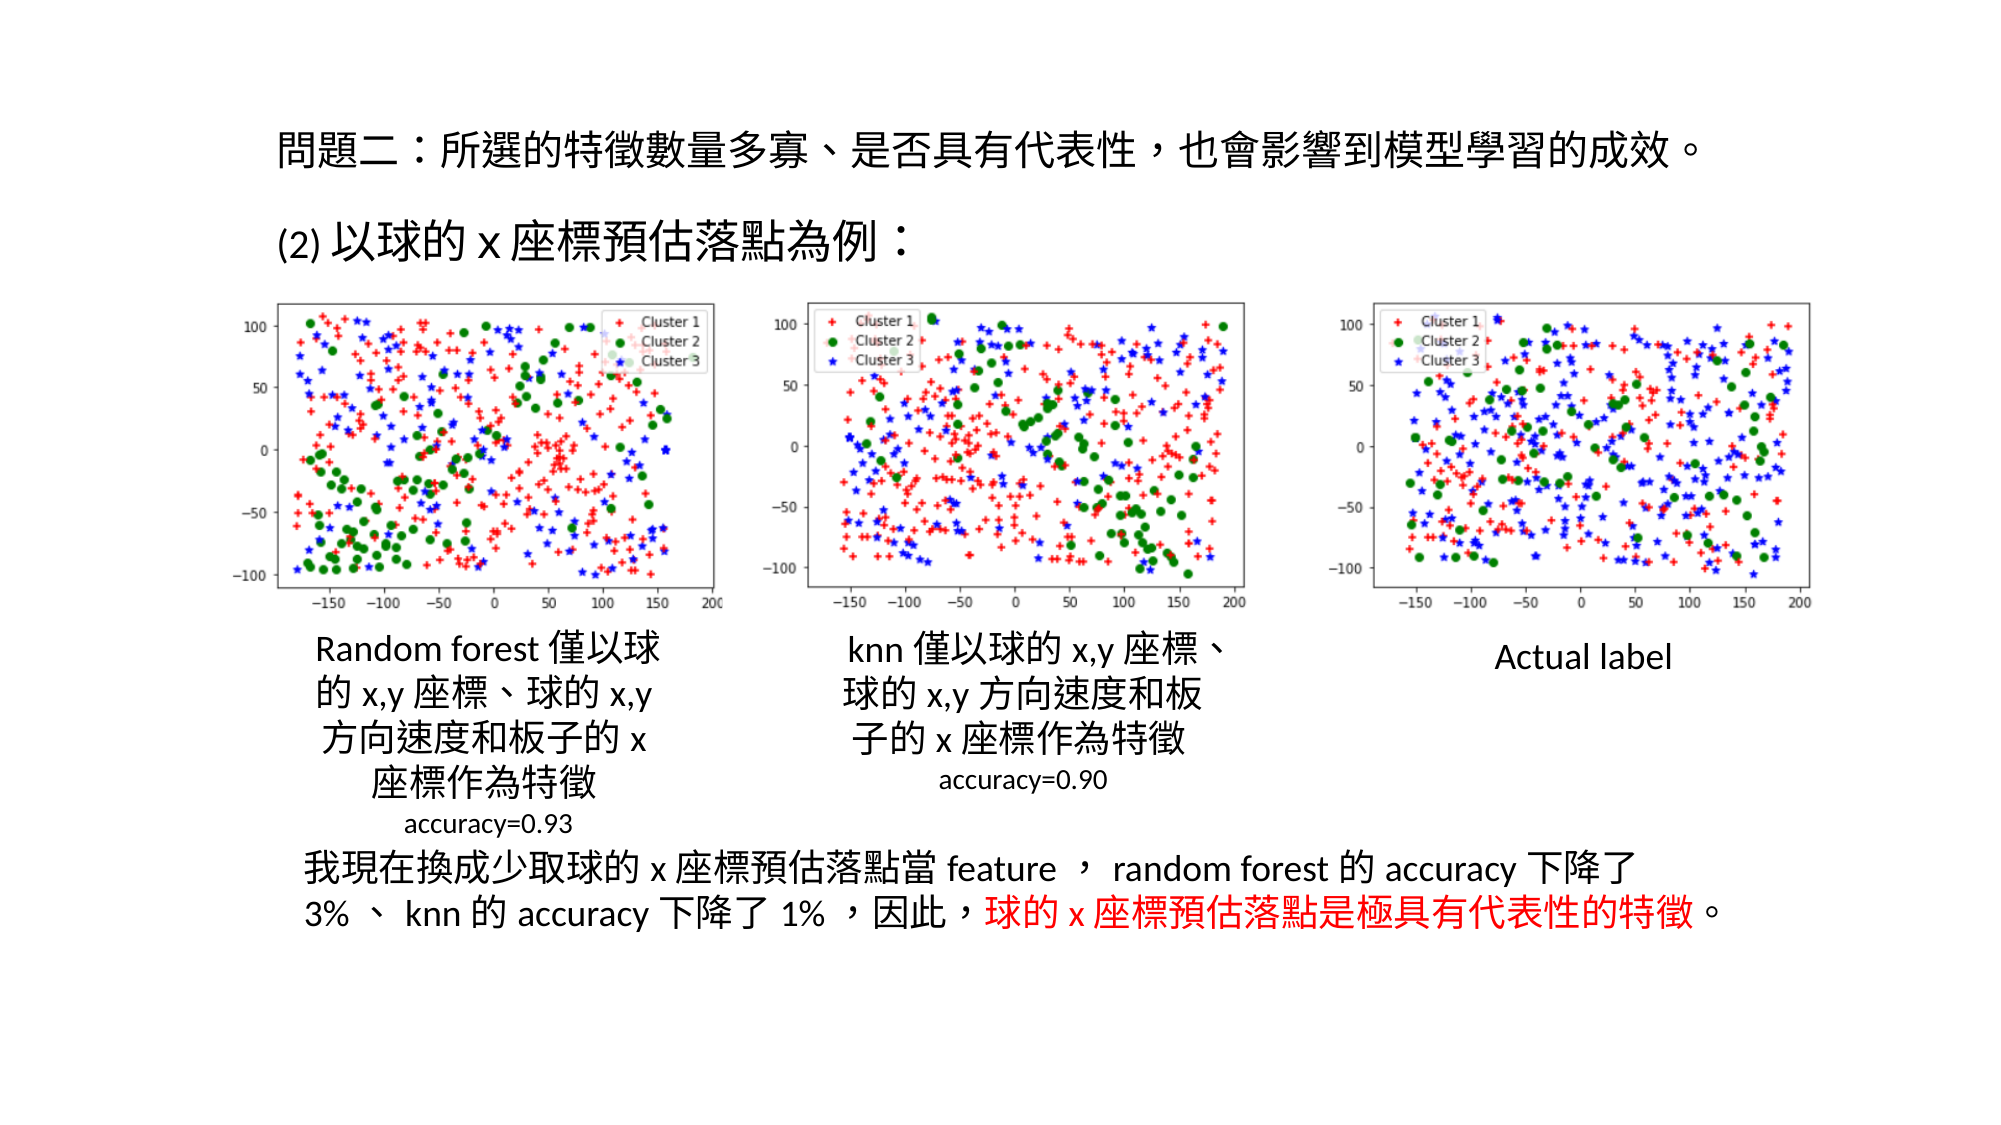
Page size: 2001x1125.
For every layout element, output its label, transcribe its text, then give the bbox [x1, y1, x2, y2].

text_box knn僅以球的x,y座標、球的x,y方向速度和板子的x座標作為特徵 accuracy=0.90 [823, 618, 1223, 803]
text_box Actual label [1449, 624, 1718, 685]
text_box Random forest僅以球的x,y座標、球的x,y方向速度和板子的x座標作為特徵 accuracy=0.93 [289, 621, 688, 836]
title 問題二：所選的特徵數量多寡、是否具有代表性，也會影響到模型學習的成效。 (2)以球的x座標預估落點為例： [261, 120, 1762, 277]
picture [229, 297, 723, 621]
text_box 我現在換成少取球的x座標預估落點當feature，random forest的accuracy下降了3%、knn的accuracy下降了1%，因此，球的x座標預估落點是極具有代表性的特徵。 [289, 836, 1790, 942]
picture [1323, 297, 1817, 621]
picture [761, 294, 1255, 618]
